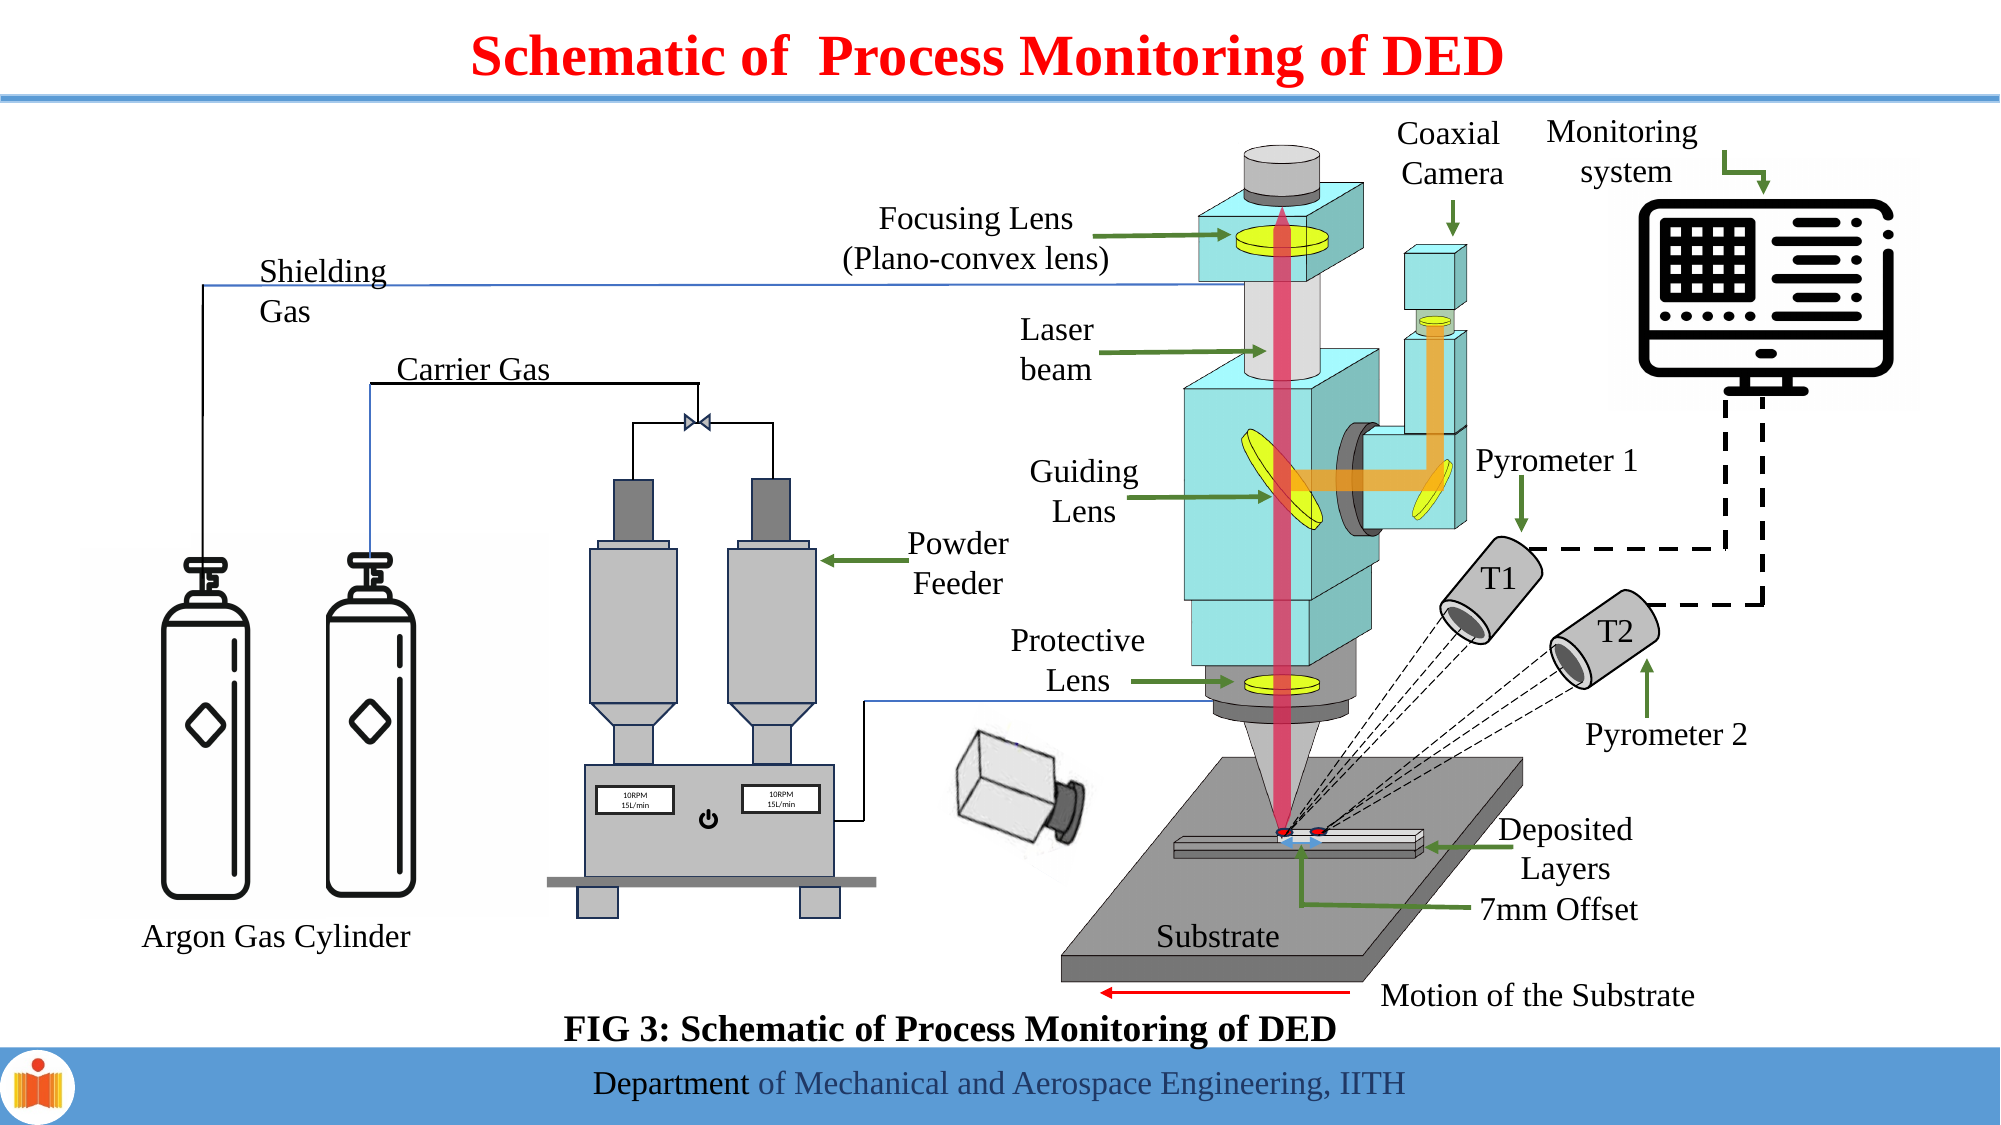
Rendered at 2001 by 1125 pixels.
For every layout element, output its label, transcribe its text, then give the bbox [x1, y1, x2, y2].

text_box FIG 3: Schematic of Process Monitoring of DED [548, 1022, 1372, 1057]
text_box [0, 94, 80, 103]
text_box Schematic of Process Monitoring of DED [40, 13, 1937, 94]
text_box [1920, 94, 2000, 103]
text_box [0, 1047, 2000, 1125]
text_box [80, 77, 1920, 1022]
footer Department of Mechanical and Aerospace Engineering, IITH [523, 1051, 1477, 1112]
picture [0, 1049, 75, 1125]
